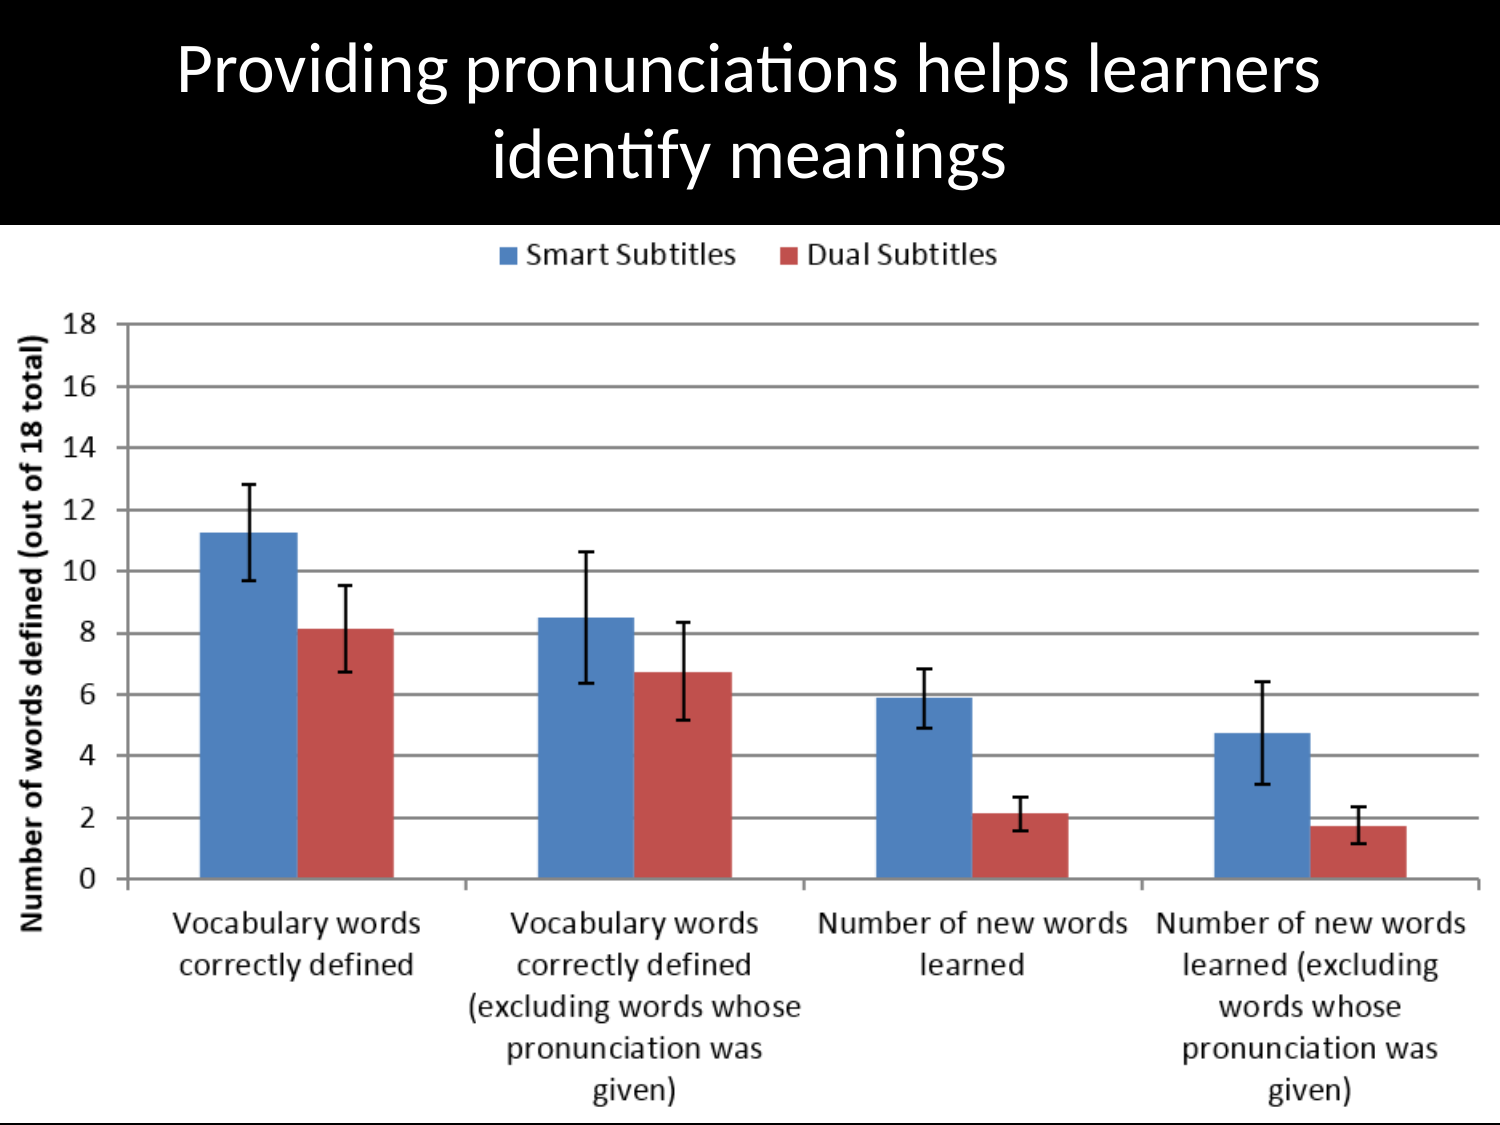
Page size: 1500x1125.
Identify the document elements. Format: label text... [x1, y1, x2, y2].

title Providing pronunciations helps learners identify meanings [75, 13, 1425, 201]
picture [0, 224, 1500, 1123]
